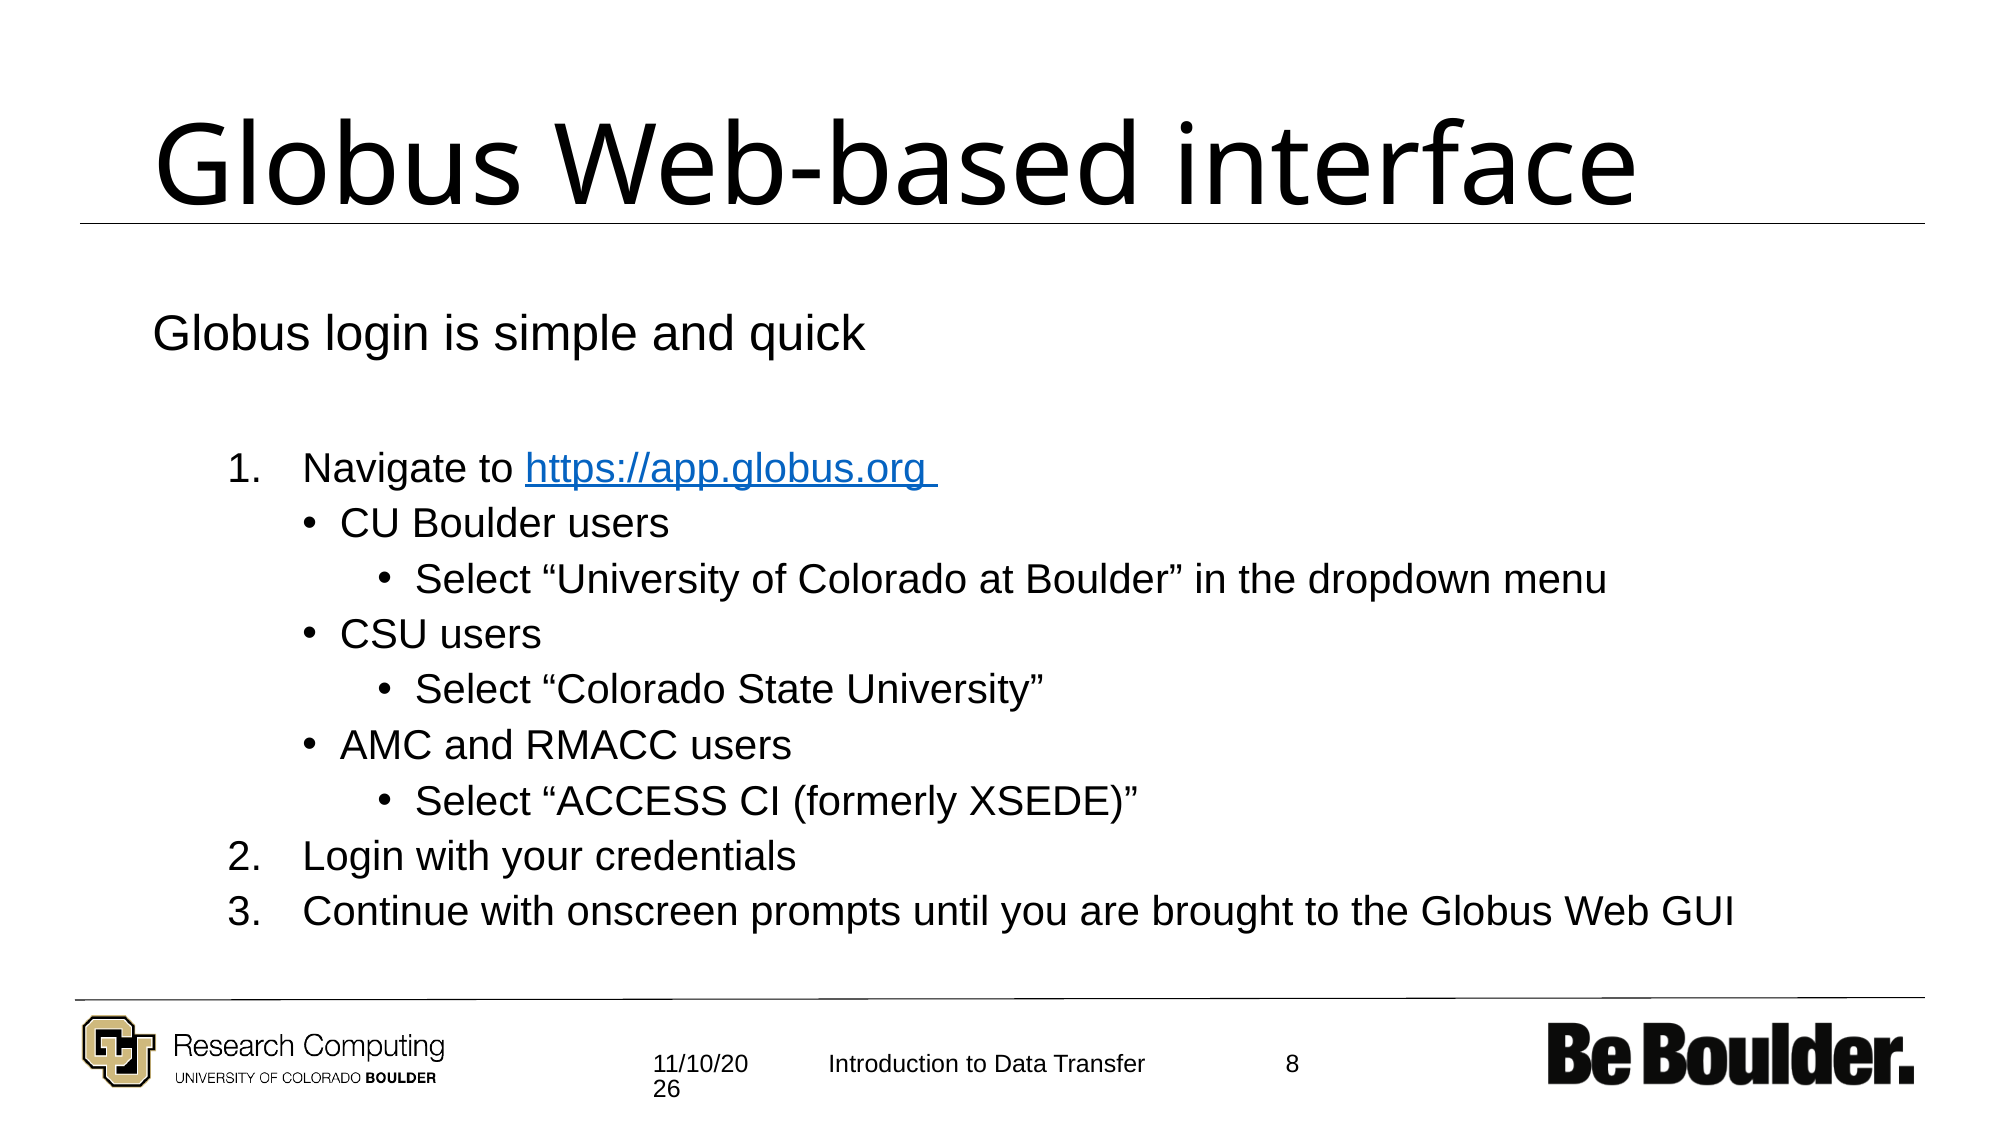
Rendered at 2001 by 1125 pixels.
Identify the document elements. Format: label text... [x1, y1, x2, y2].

footer Introduction to Data Transfer [772, 1032, 1202, 1093]
title Globus Web-based interface [137, 59, 1863, 278]
list Globus login is simple and quick Navigate to https://app.globus.org CU Boulder users Select “University of Colorado at Boulder” in the dropdown menu CSU users Select “Colorado State University” AMC and RMACC users Select “ACCESS CI (formerly XSEDE)” Login with your credentials Continue with onscreen prompts until you are brought to the Globus Web GUI [137, 299, 1885, 983]
picture [81, 1015, 444, 1088]
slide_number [637, 1032, 772, 1093]
picture [1524, 1015, 1938, 1088]
slide_number 8 [1202, 1032, 1315, 1093]
